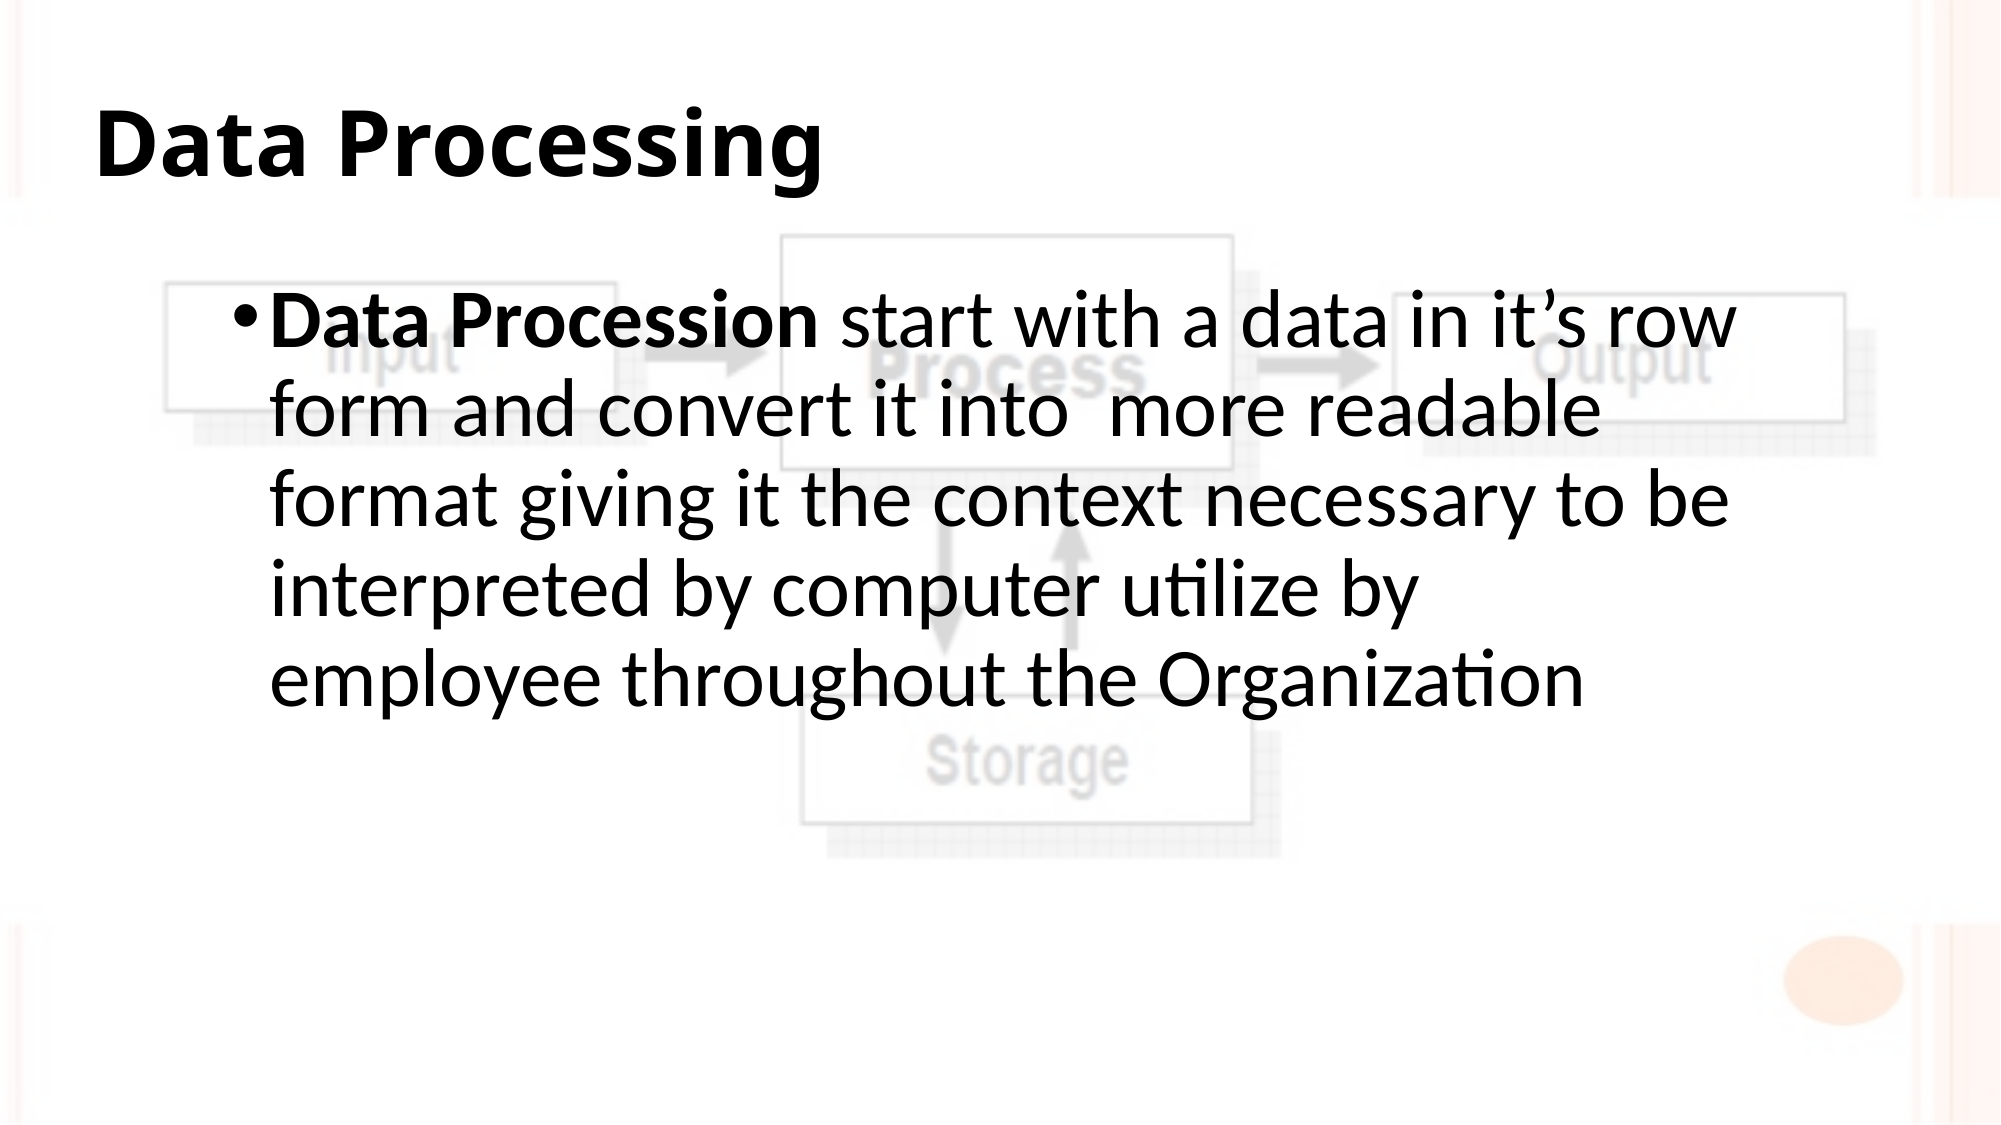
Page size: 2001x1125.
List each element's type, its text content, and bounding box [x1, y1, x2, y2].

title Data Processing [77, 26, 965, 268]
list Data Procession start with a data in it’s row form and convert it into more readable format giving it the context necessary to be interpreted by computer utilize by employee throughout the Organization [216, 267, 1770, 967]
